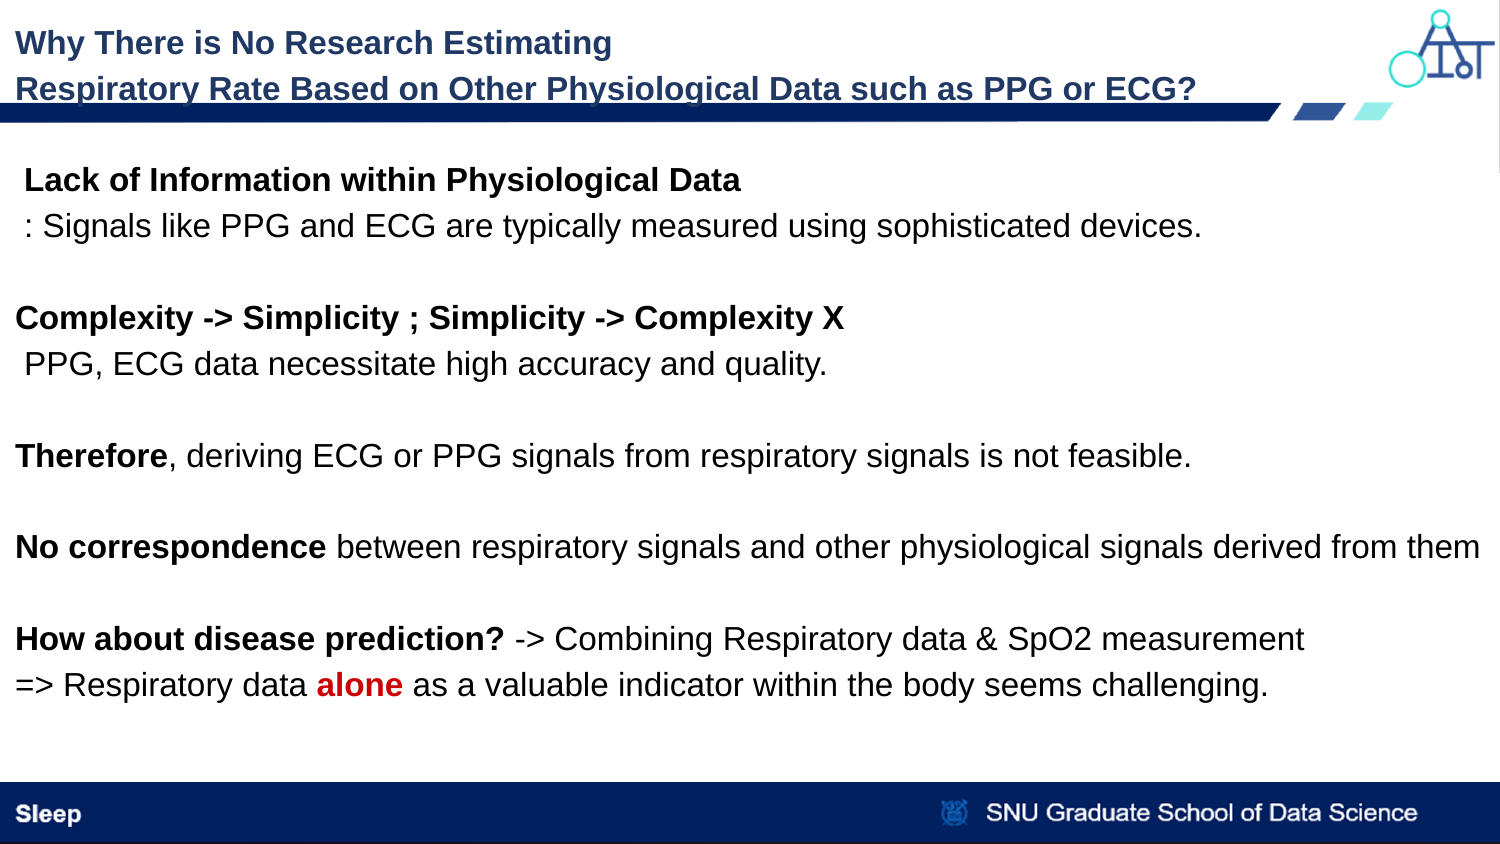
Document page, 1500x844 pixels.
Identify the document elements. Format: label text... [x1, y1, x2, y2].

text_box Why There is No Research Estimating Respiratory Rate Based on Other Physiological Data such as PPG or ECG? Lack of Information within Physiological Data : Signals like PPG and ECG are typically measured using sophisticated devices. Complexity -> Simplicity ; Simplicity -> Complexity X PPG, ECG data necessitate high accuracy and quality. Therefore, deriving ECG or PPG signals from respiratory signals is not feasible. No correspondence between respiratory signals and other physiological signals derived from them How about disease prediction? -> Combining Respiratory data & SpO2 measurement => Respiratory data alone as a valuable indicator within the body seems challenging. [0, 0, 1500, 719]
picture [0, 782, 1500, 844]
